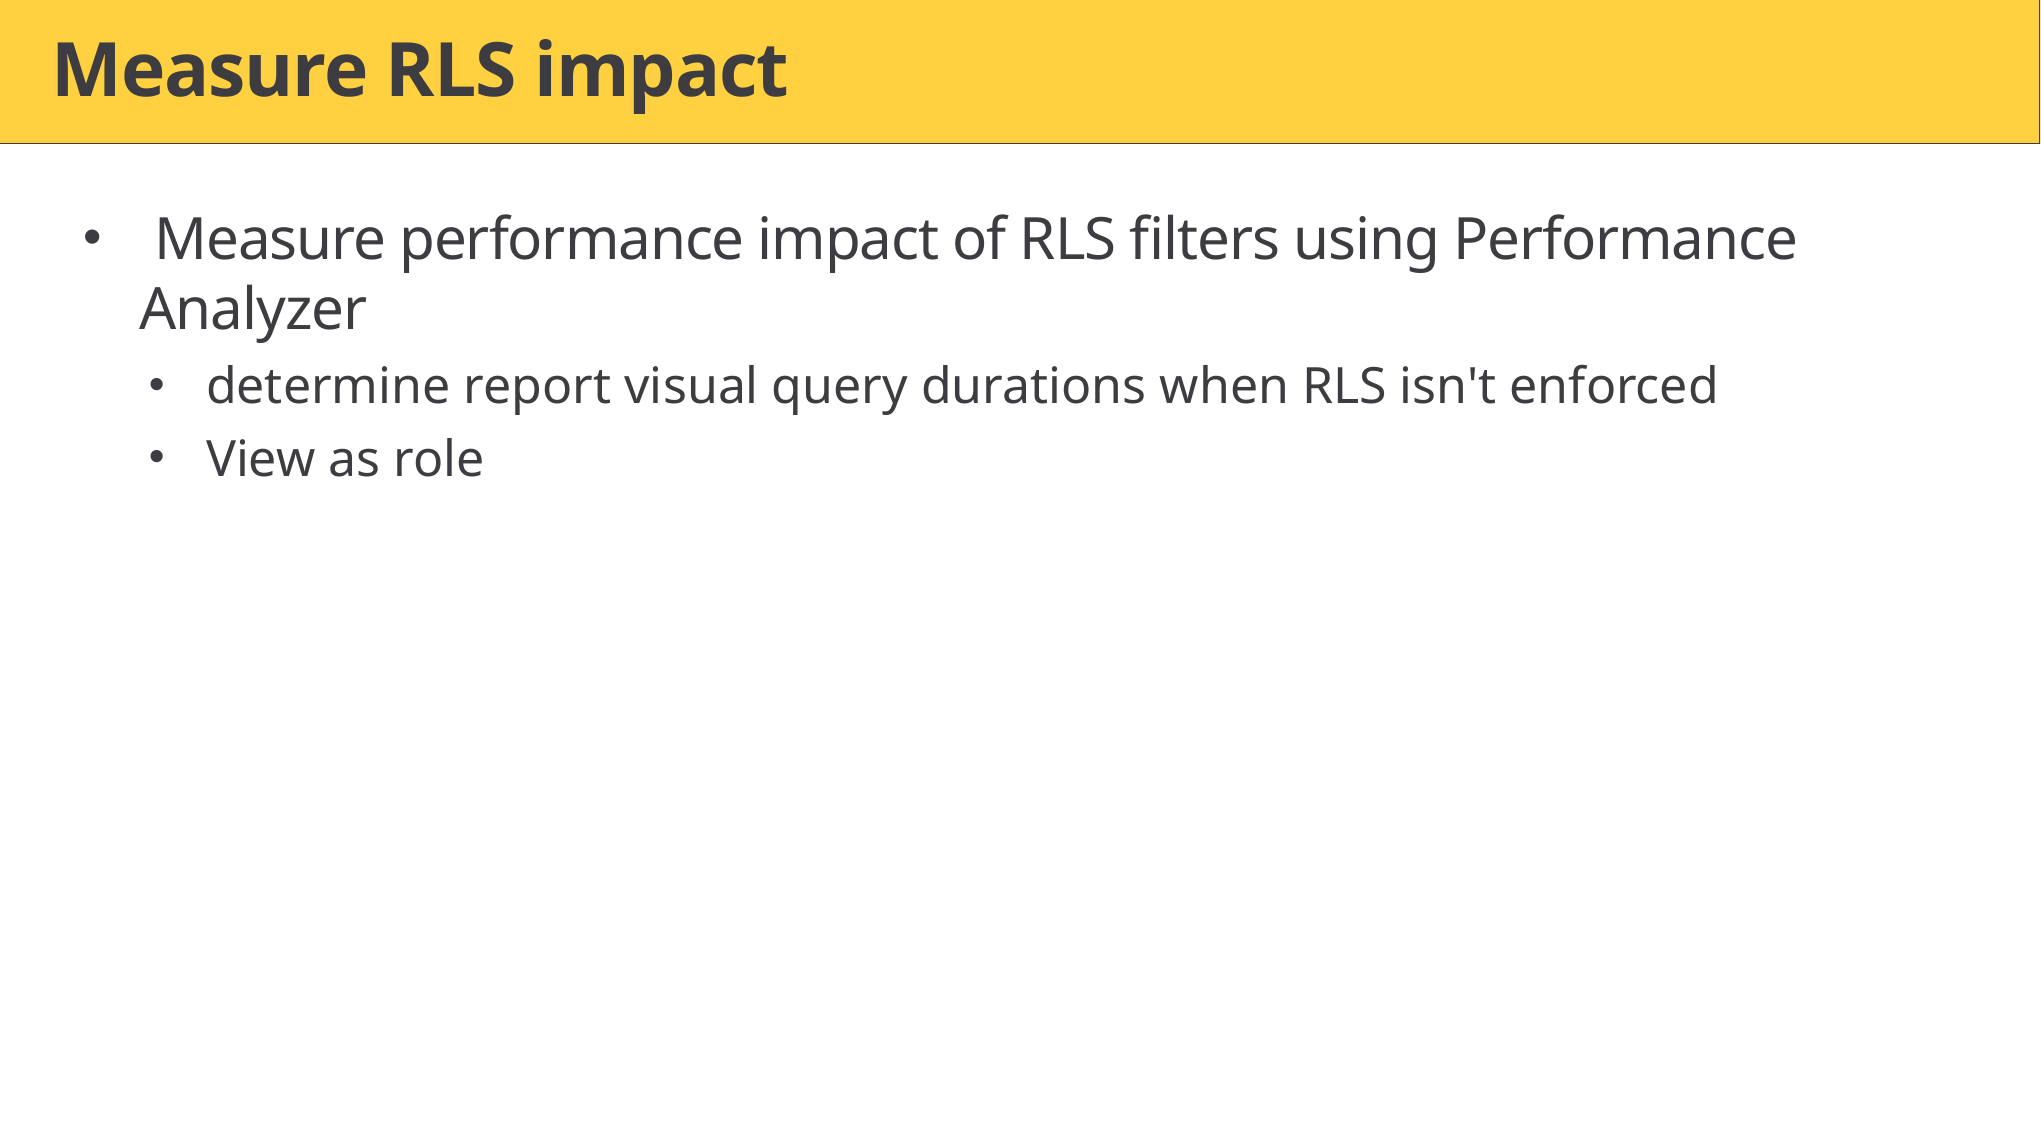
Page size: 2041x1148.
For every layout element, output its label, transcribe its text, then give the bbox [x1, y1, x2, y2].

list Measure performance impact of RLS filters using Performance Analyzer determine report visual query durations when RLS isn't enforced View as role [83, 201, 1988, 419]
title Measure RLS impact [51, 31, 1988, 113]
